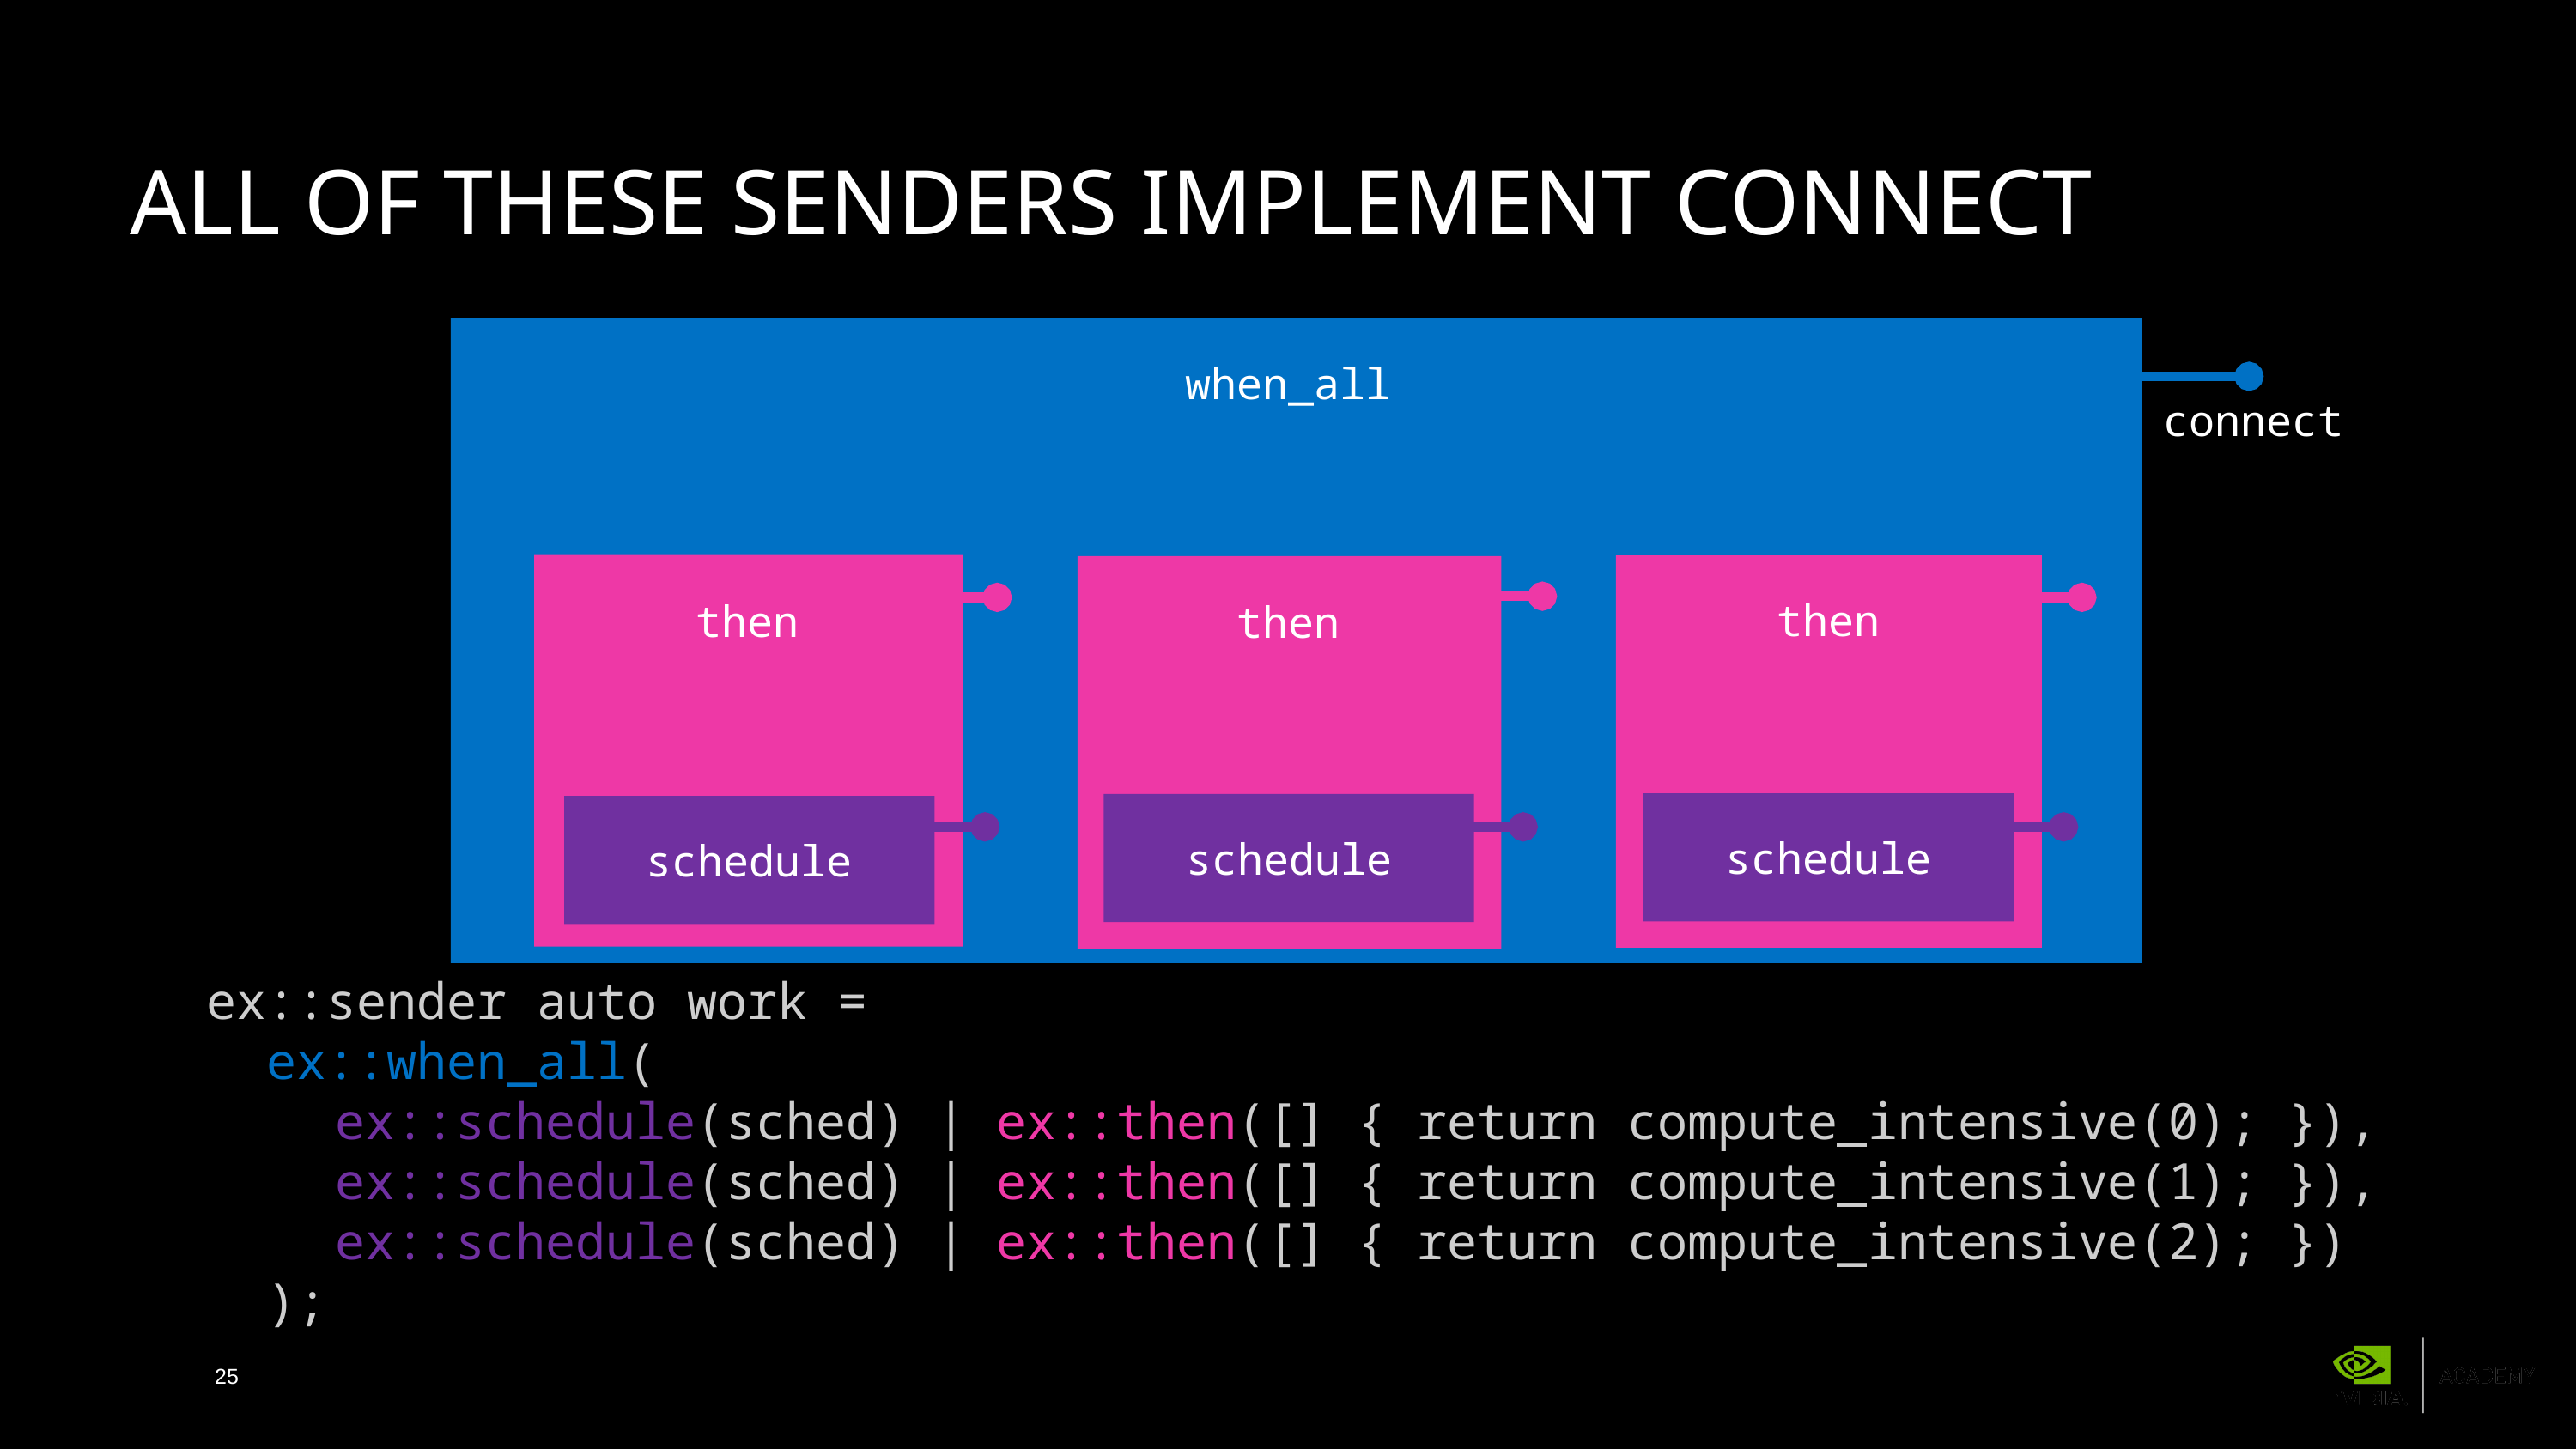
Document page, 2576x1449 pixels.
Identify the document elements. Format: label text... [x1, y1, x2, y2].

text_box then [1101, 555, 1475, 687]
title All of these senders implement connect [116, 122, 2459, 262]
text_box [1076, 555, 1503, 950]
text_box ex::sender auto work = ex::when_all( ex::schedule(sched) | ex::then([] { return compute_intensive(0); }), ex::schedule(sched) | ex::then([] { return compute_intensive(1); }), ex::schedule(sched) | ex::then([] { return compute_intensive(2); }) ); [120, 963, 2458, 1388]
text_box schedule [1642, 791, 2015, 924]
text_box connect [2149, 391, 2360, 454]
text_box [449, 316, 2144, 963]
text_box schedule [562, 794, 936, 925]
text_box then [1642, 554, 2015, 685]
text_box then [561, 555, 934, 686]
text_box [532, 552, 965, 949]
picture [2301, 1319, 2561, 1432]
slide_number 25 [202, 1337, 782, 1414]
text_box [1614, 553, 2044, 949]
text_box when_all [1101, 316, 1475, 448]
text_box schedule [1102, 792, 1476, 924]
